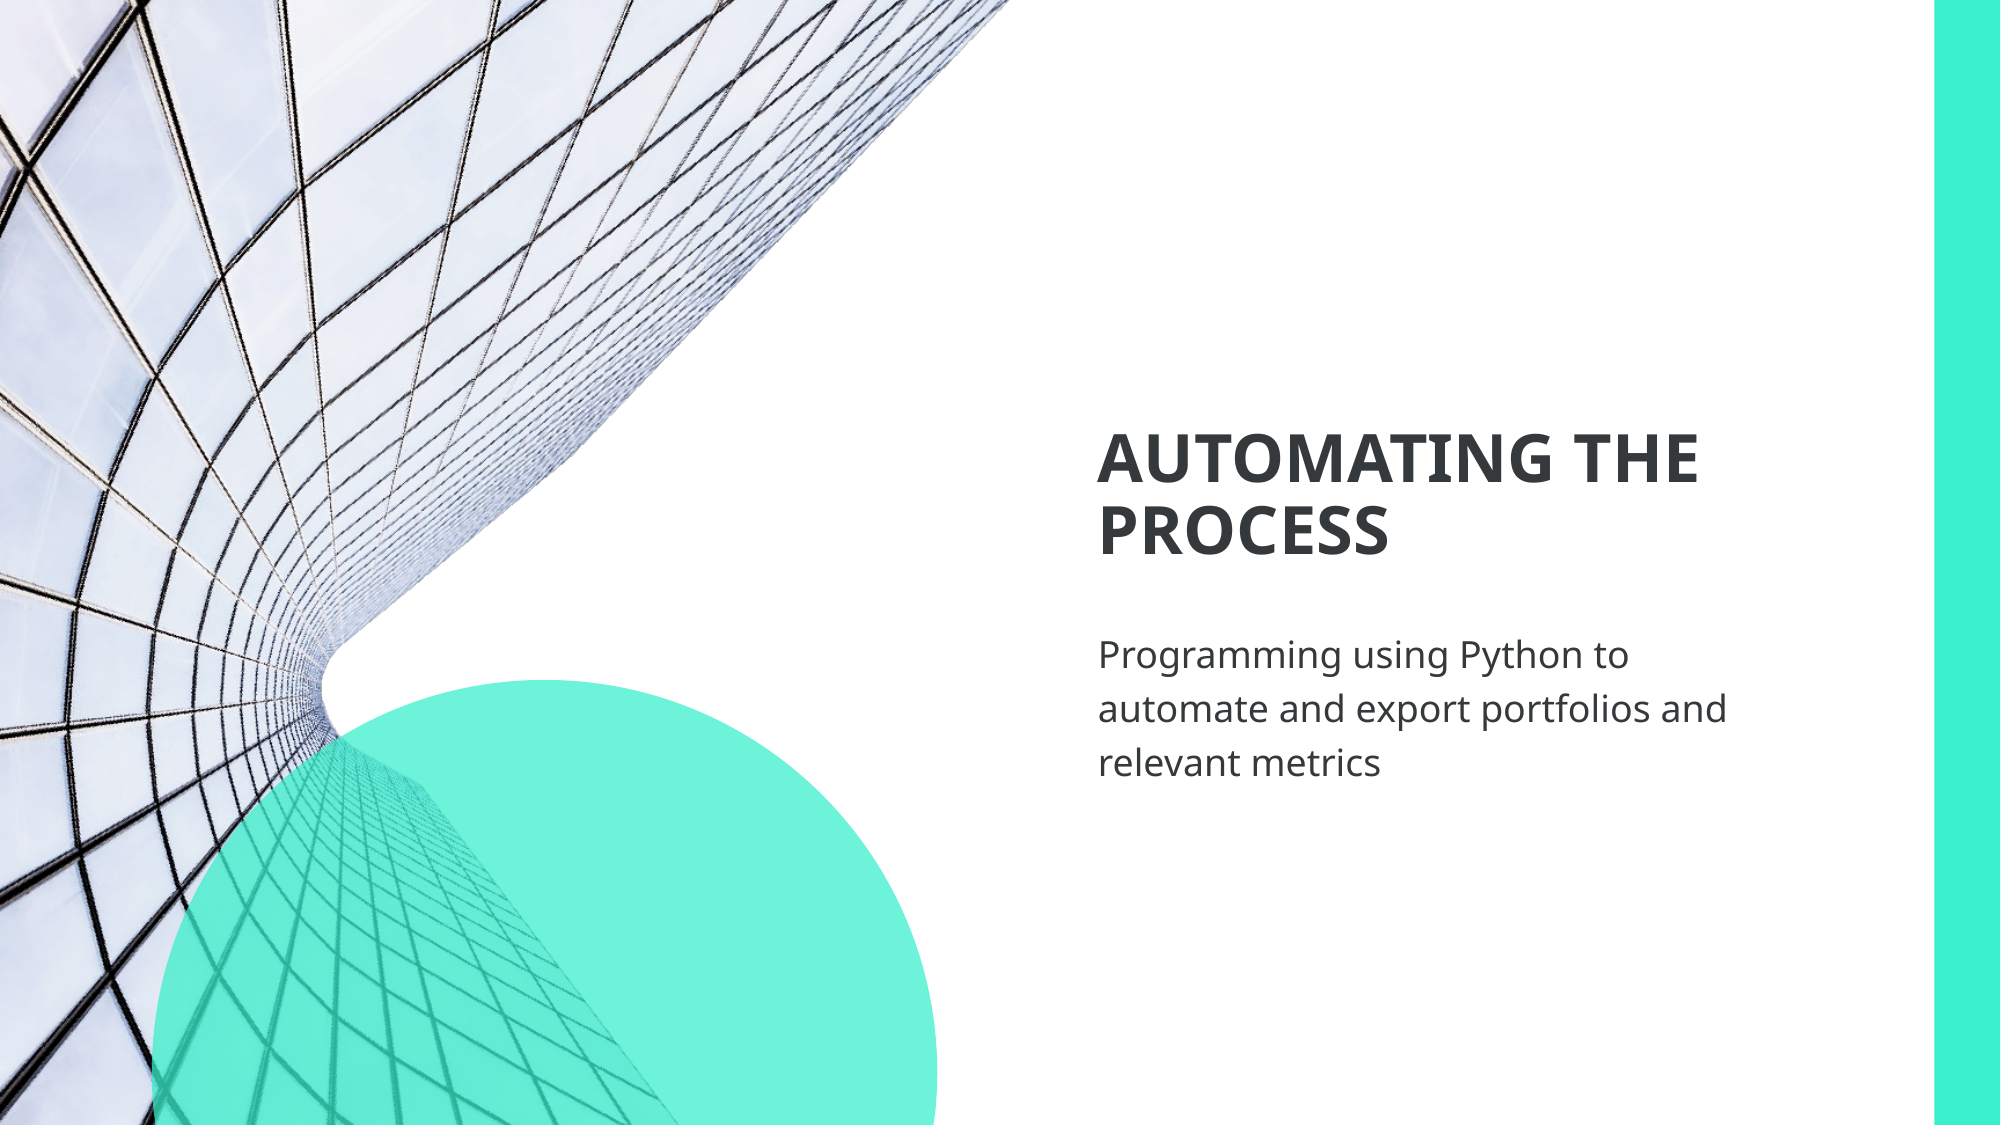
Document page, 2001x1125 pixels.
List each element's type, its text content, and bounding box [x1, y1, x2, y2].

title AUTOMATING THE PROCESS [1098, 107, 1934, 570]
picture [0, 0, 1566, 1124]
subtitle Programming using Python to automate and export portfolios and relevant metrics [1098, 621, 1754, 943]
